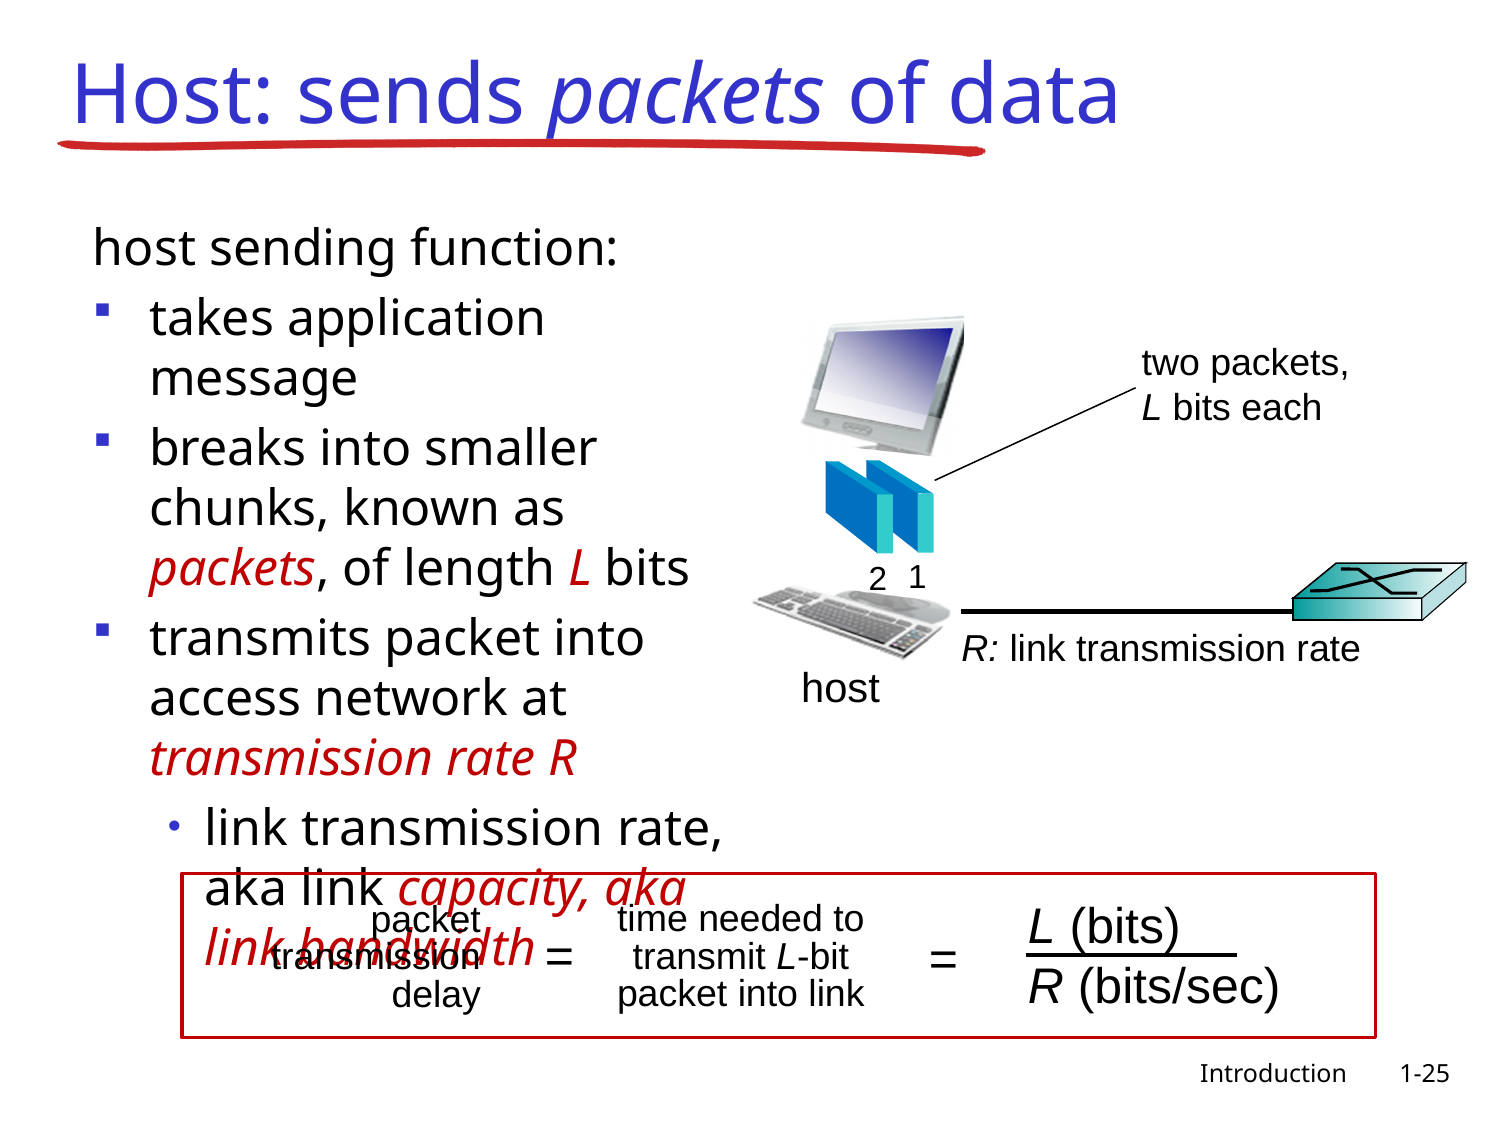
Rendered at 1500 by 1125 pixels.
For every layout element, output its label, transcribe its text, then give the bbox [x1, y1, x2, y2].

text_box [747, 579, 961, 664]
title Host: sends packets of data [54, 27, 1500, 154]
footer Introduction [887, 1049, 1363, 1125]
text_box [181, 873, 1376, 1038]
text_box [934, 387, 1136, 481]
text_box 1 [902, 548, 942, 578]
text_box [825, 466, 894, 554]
text_box 2 [853, 561, 902, 578]
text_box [770, 314, 1003, 460]
picture [53, 134, 997, 162]
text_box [1292, 561, 1467, 621]
text_box two packets, L bits each [1126, 330, 1376, 436]
list host sending function: takes application message breaks into smaller chunks, known as packets, of length L bits transmits packet into access network at transmission rate R link transmission rate, aka link capacity, aka link bandwidth [77, 207, 770, 771]
text_box R: link transmission rate [946, 616, 1376, 677]
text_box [898, 466, 934, 553]
text_box host [786, 673, 896, 719]
slide_number 1-25 [1363, 1049, 1466, 1125]
